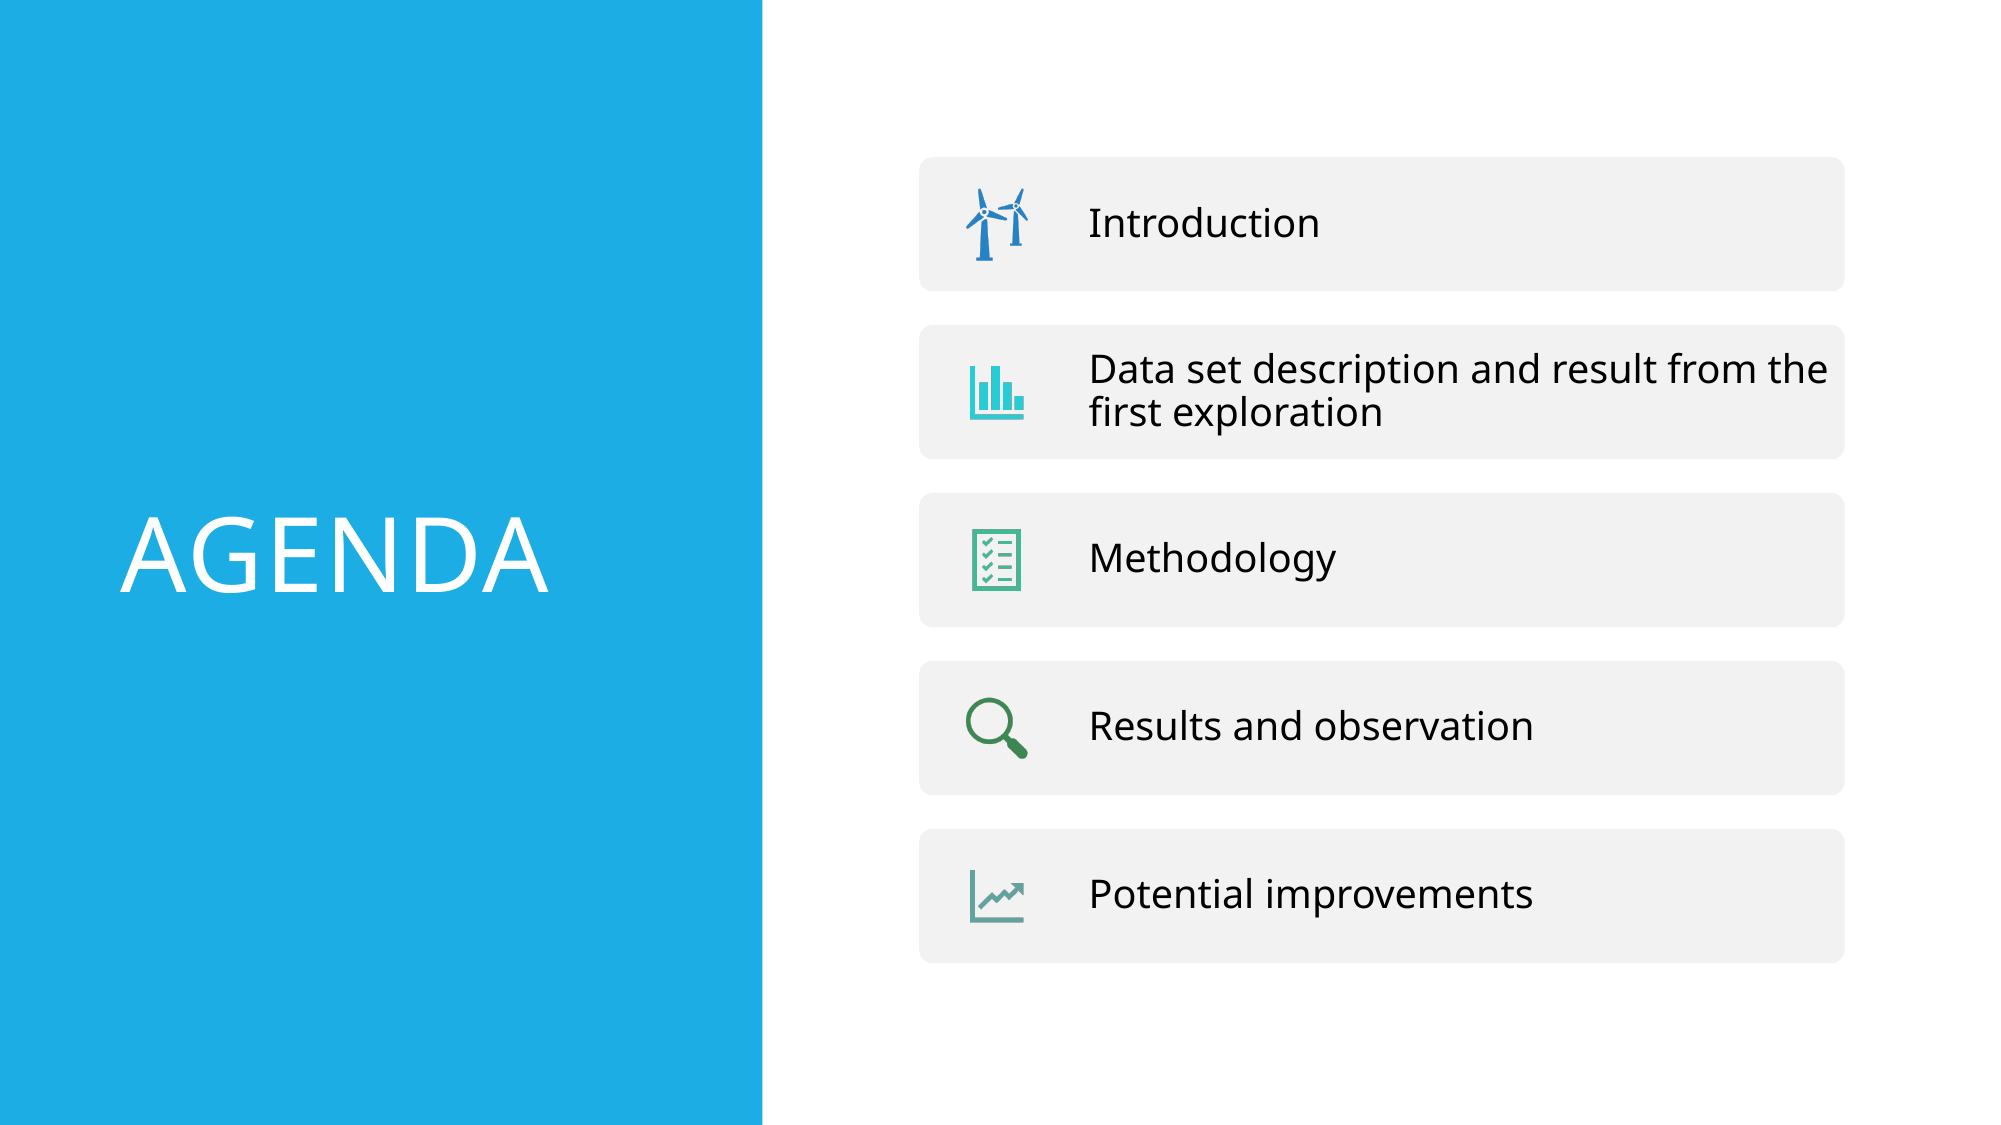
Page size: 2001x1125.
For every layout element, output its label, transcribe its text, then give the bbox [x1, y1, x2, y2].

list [918, 156, 1845, 964]
text_box [0, 0, 764, 1125]
title Agenda [105, 105, 666, 1020]
